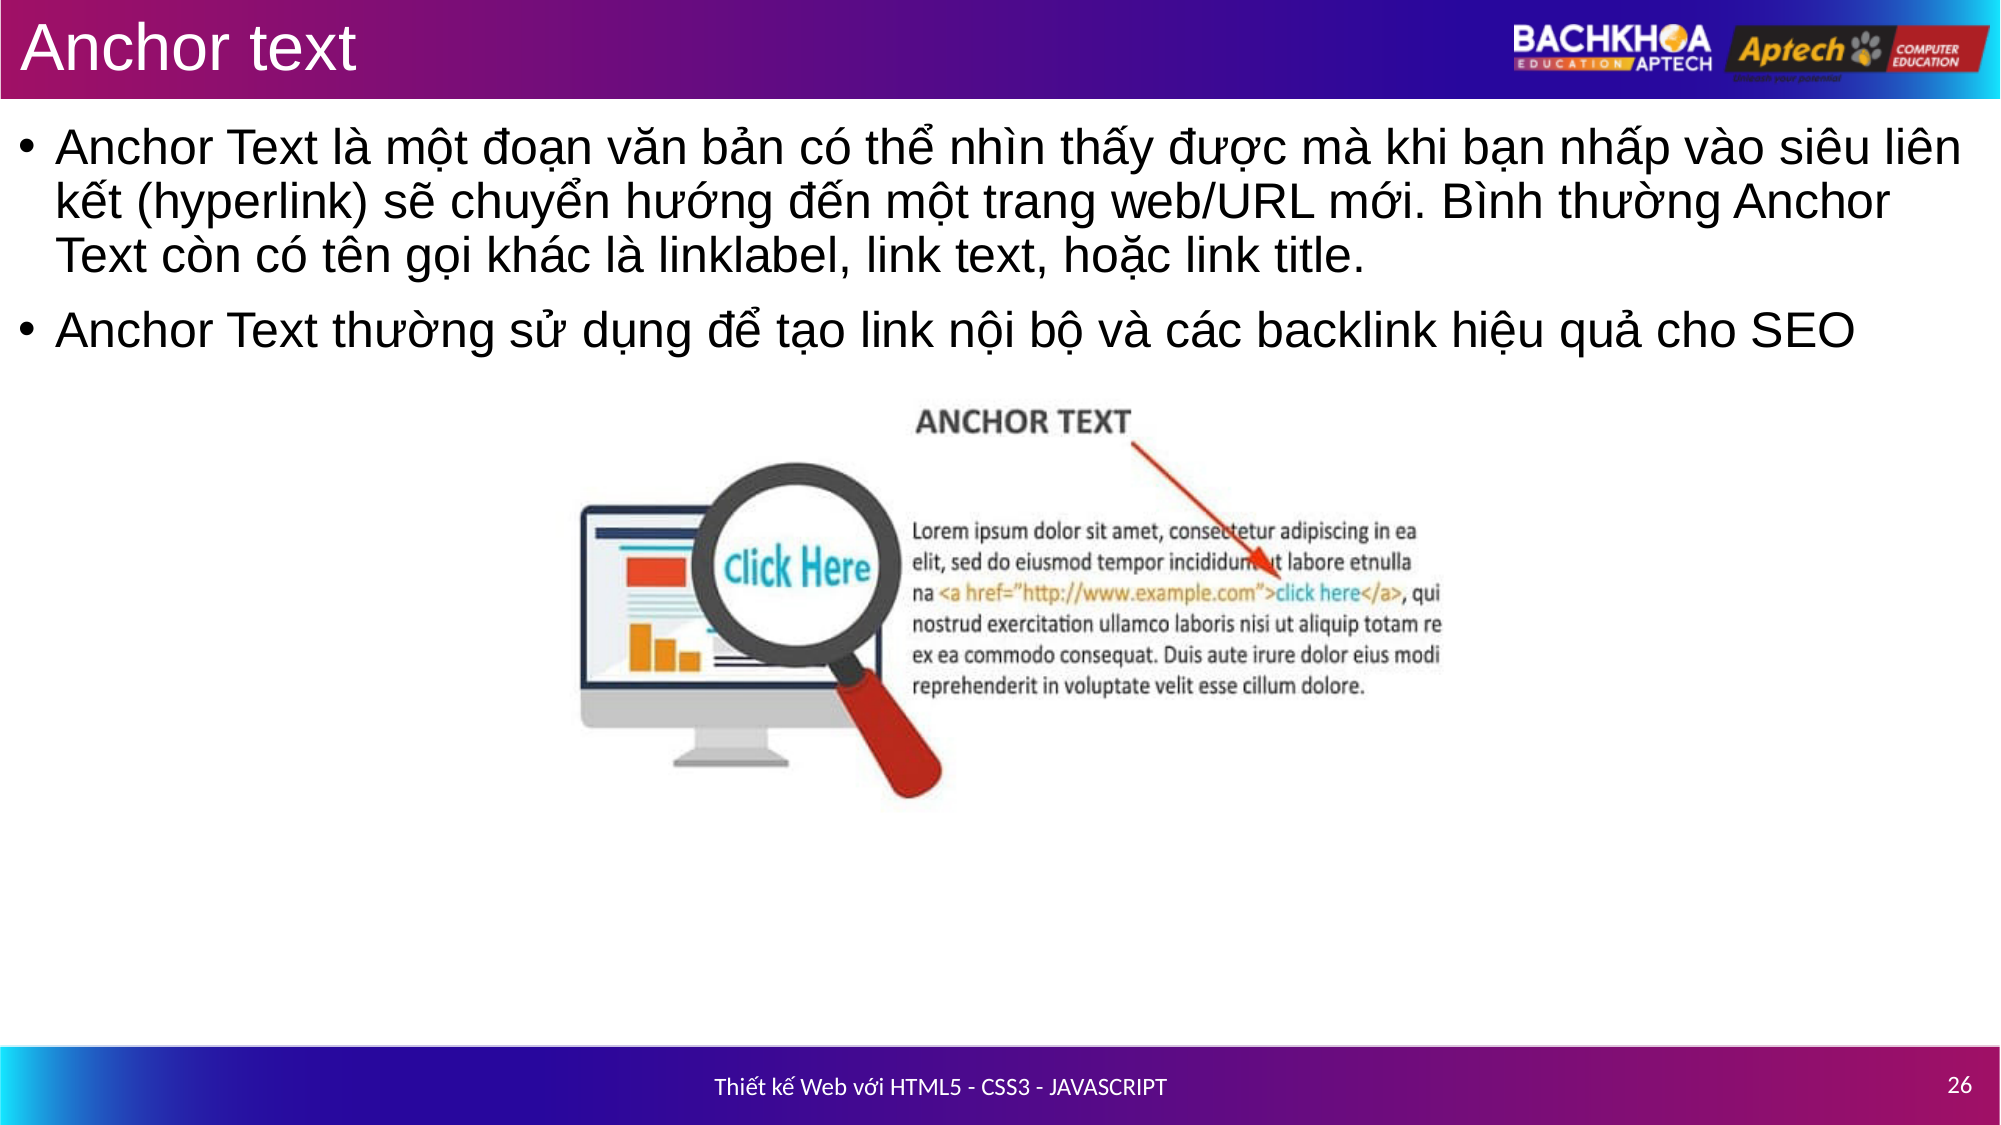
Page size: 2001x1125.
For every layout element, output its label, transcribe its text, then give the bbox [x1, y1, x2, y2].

picture [0, 1045, 2000, 1125]
footer Thiết kế Web với HTML5 - CSS3 - JAVASCRIPT [17, 1055, 1865, 1116]
picture [531, 362, 1469, 844]
title Anchor text [4, 5, 1990, 93]
slide_number 26 [1877, 1053, 1988, 1114]
picture [0, 0, 2001, 99]
list Anchor Text là một đoạn văn bản có thể nhìn thấy được mà khi bạn nhấp vào siêu liên kết (hyperlink) sẽ chuyển hướng đến một trang web/URL mới. Bình thường Anchor Text còn có tên gọi khác là linklabel, link text, hoặc link title. Anchor Text thường sử dụng để tạo link nội bộ và các backlink hiệu quả cho SEO [3, 113, 1988, 447]
